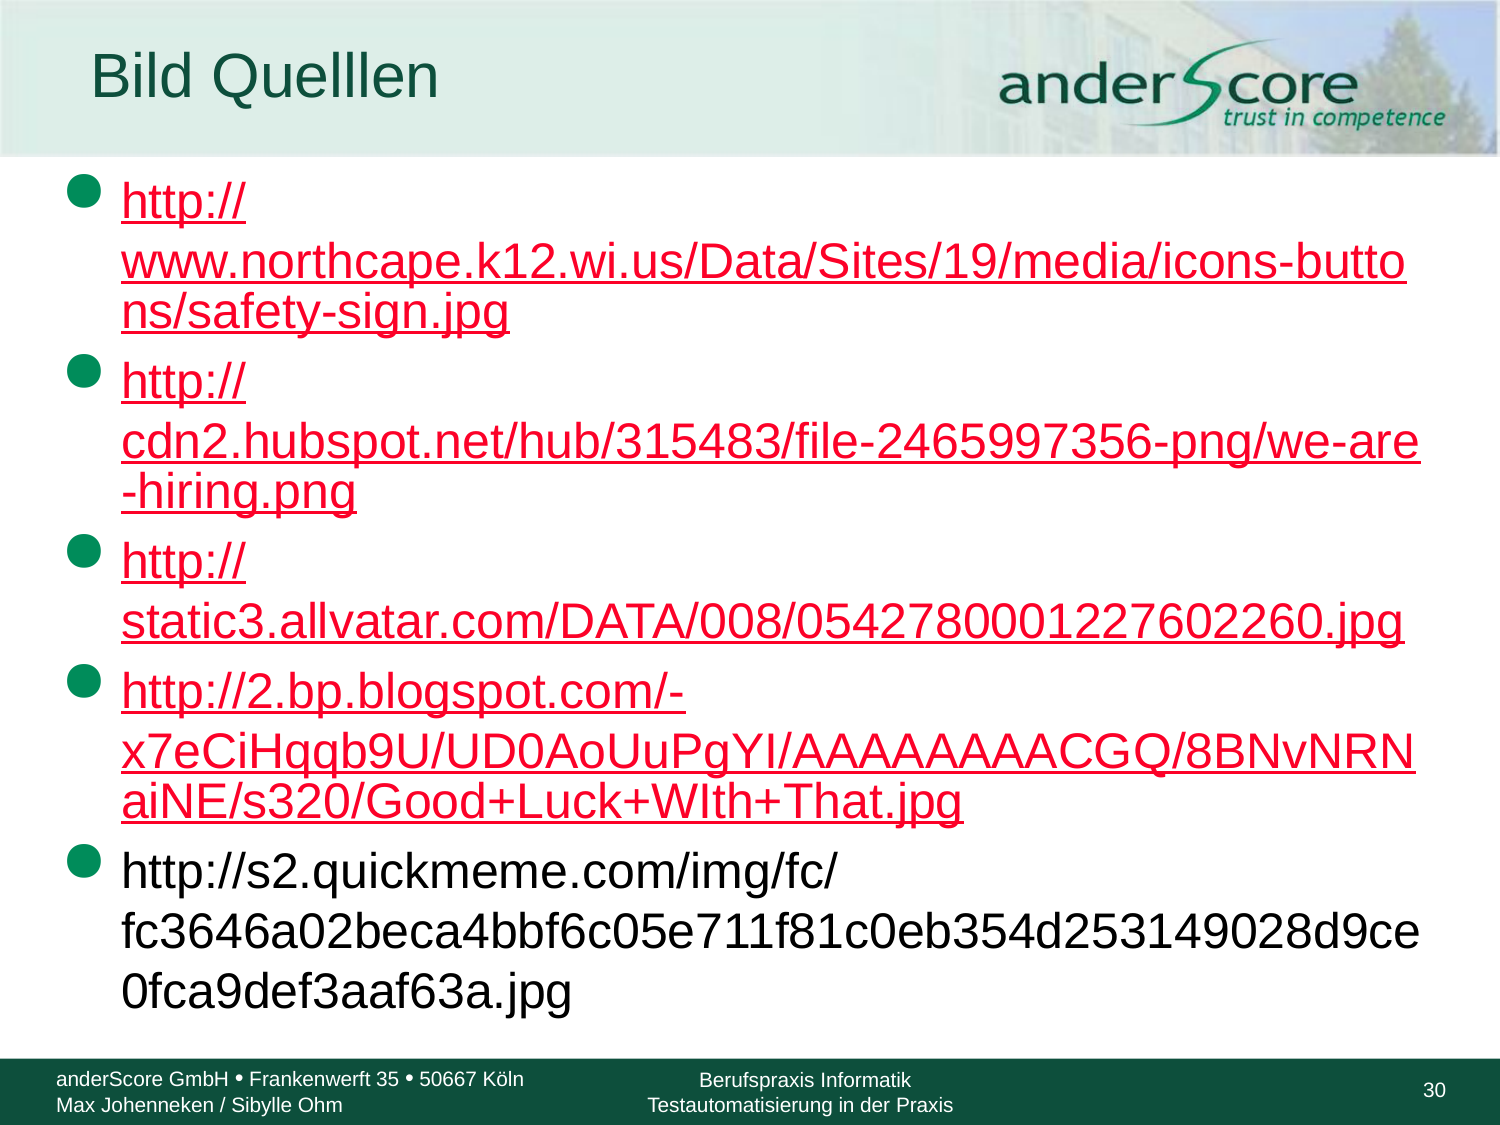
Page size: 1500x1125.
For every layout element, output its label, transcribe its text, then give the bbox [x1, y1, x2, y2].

picture [0, 0, 1500, 157]
list http://www.northcape.k12.wi.us/Data/Sites/19/media/icons-buttons/safety-sign.jpg http://cdn2.hubspot.net/hub/315483/file-2465997356-png/we-are-hiring.png http://static3.allvatar.com/DATA/008/0542780001227602260.jpg http://2.bp.blogspot.com/-x7eCiHqqb9U/UD0AoUuPgYI/AAAAAAAACGQ/8BNvNRNaiNE/s320/Good+Luck+WIth+That.jpg http://s2.quickmeme.com/img/fc/fc3646a02beca4bbf6c05e711f81c0eb354d253149028d9ce0fca9def3aaf63a.jpg [49, 160, 1448, 1048]
title Bild Quelllen [74, 18, 987, 136]
